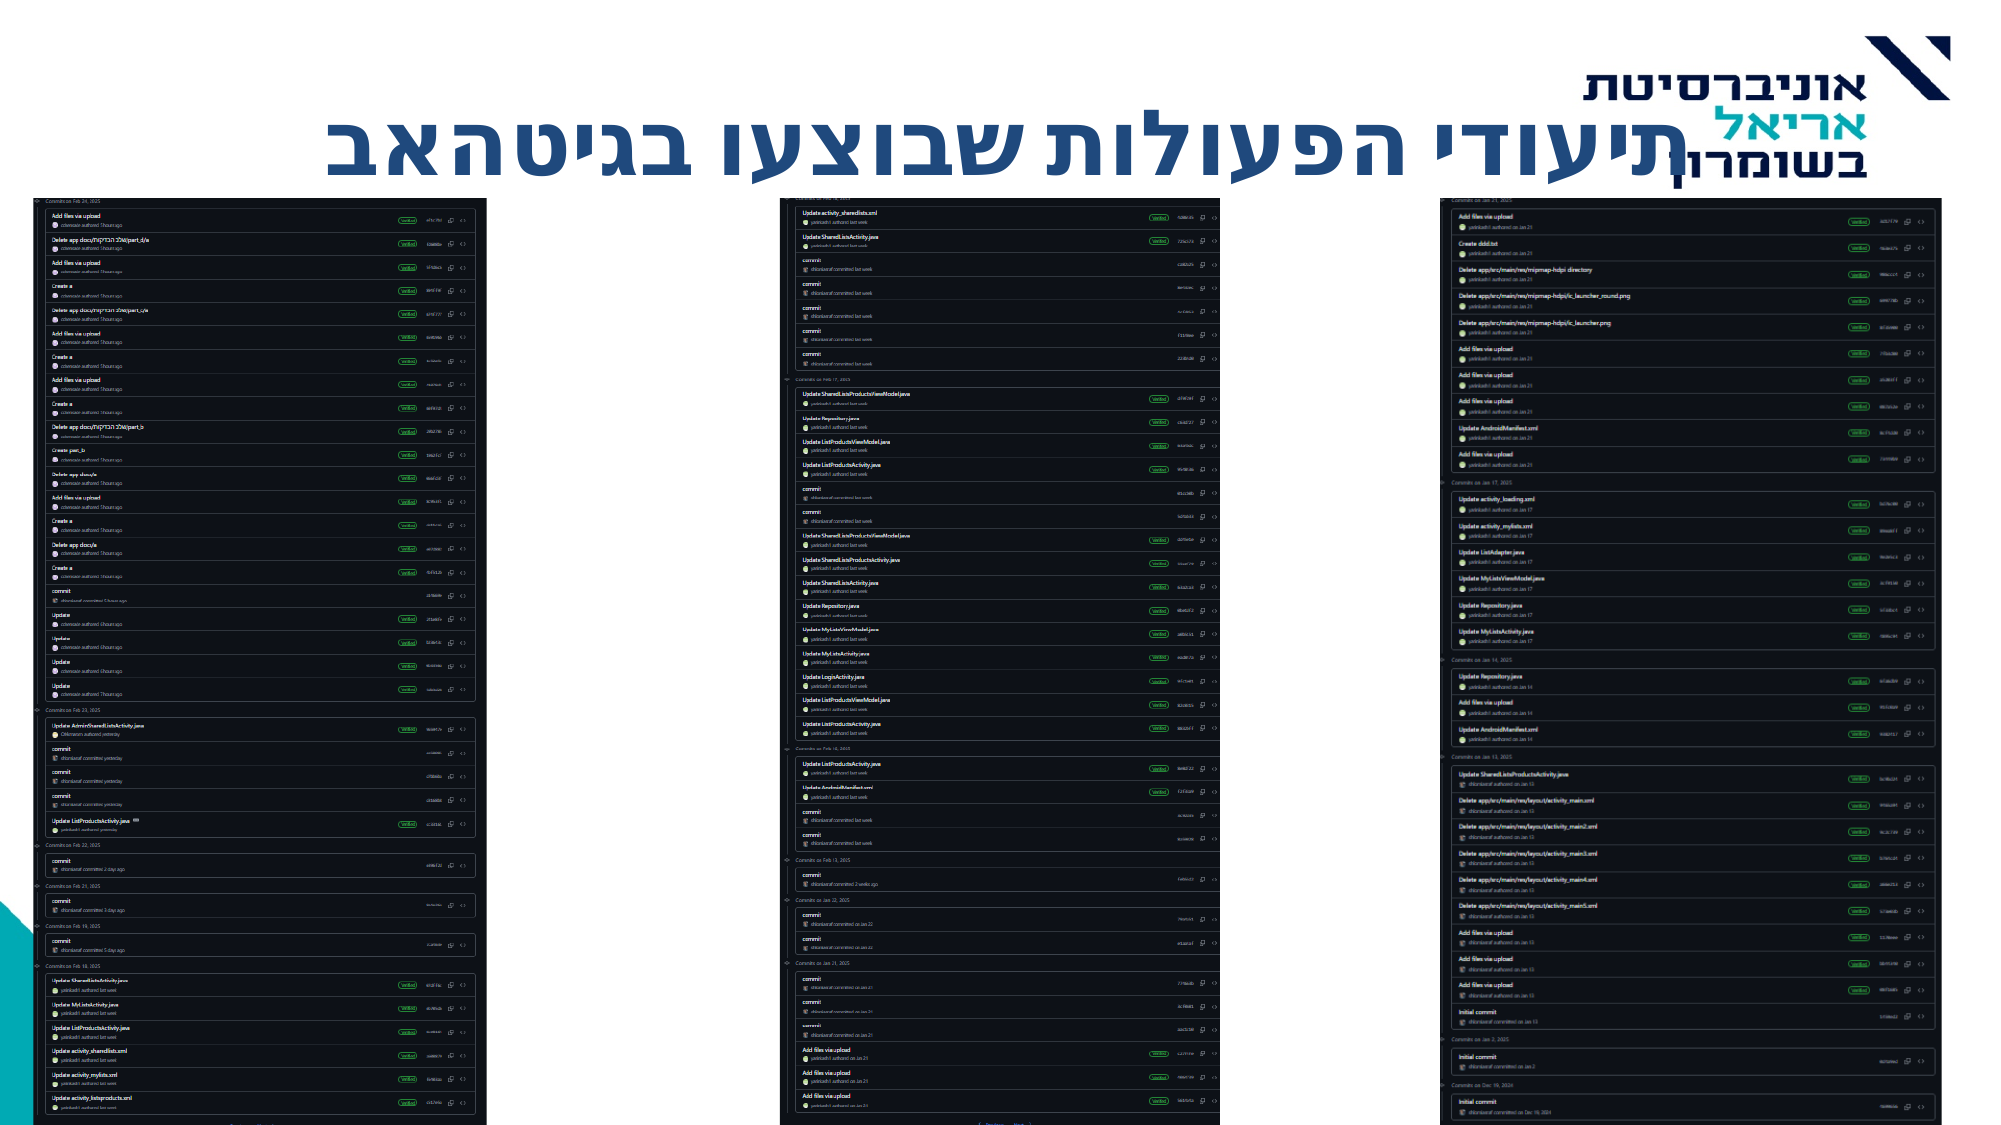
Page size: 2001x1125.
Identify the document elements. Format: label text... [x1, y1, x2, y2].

title תיעודי הפעולות שבוצעו בגיטהאב [99, 45, 1900, 233]
picture [0, 0, 2001, 1125]
